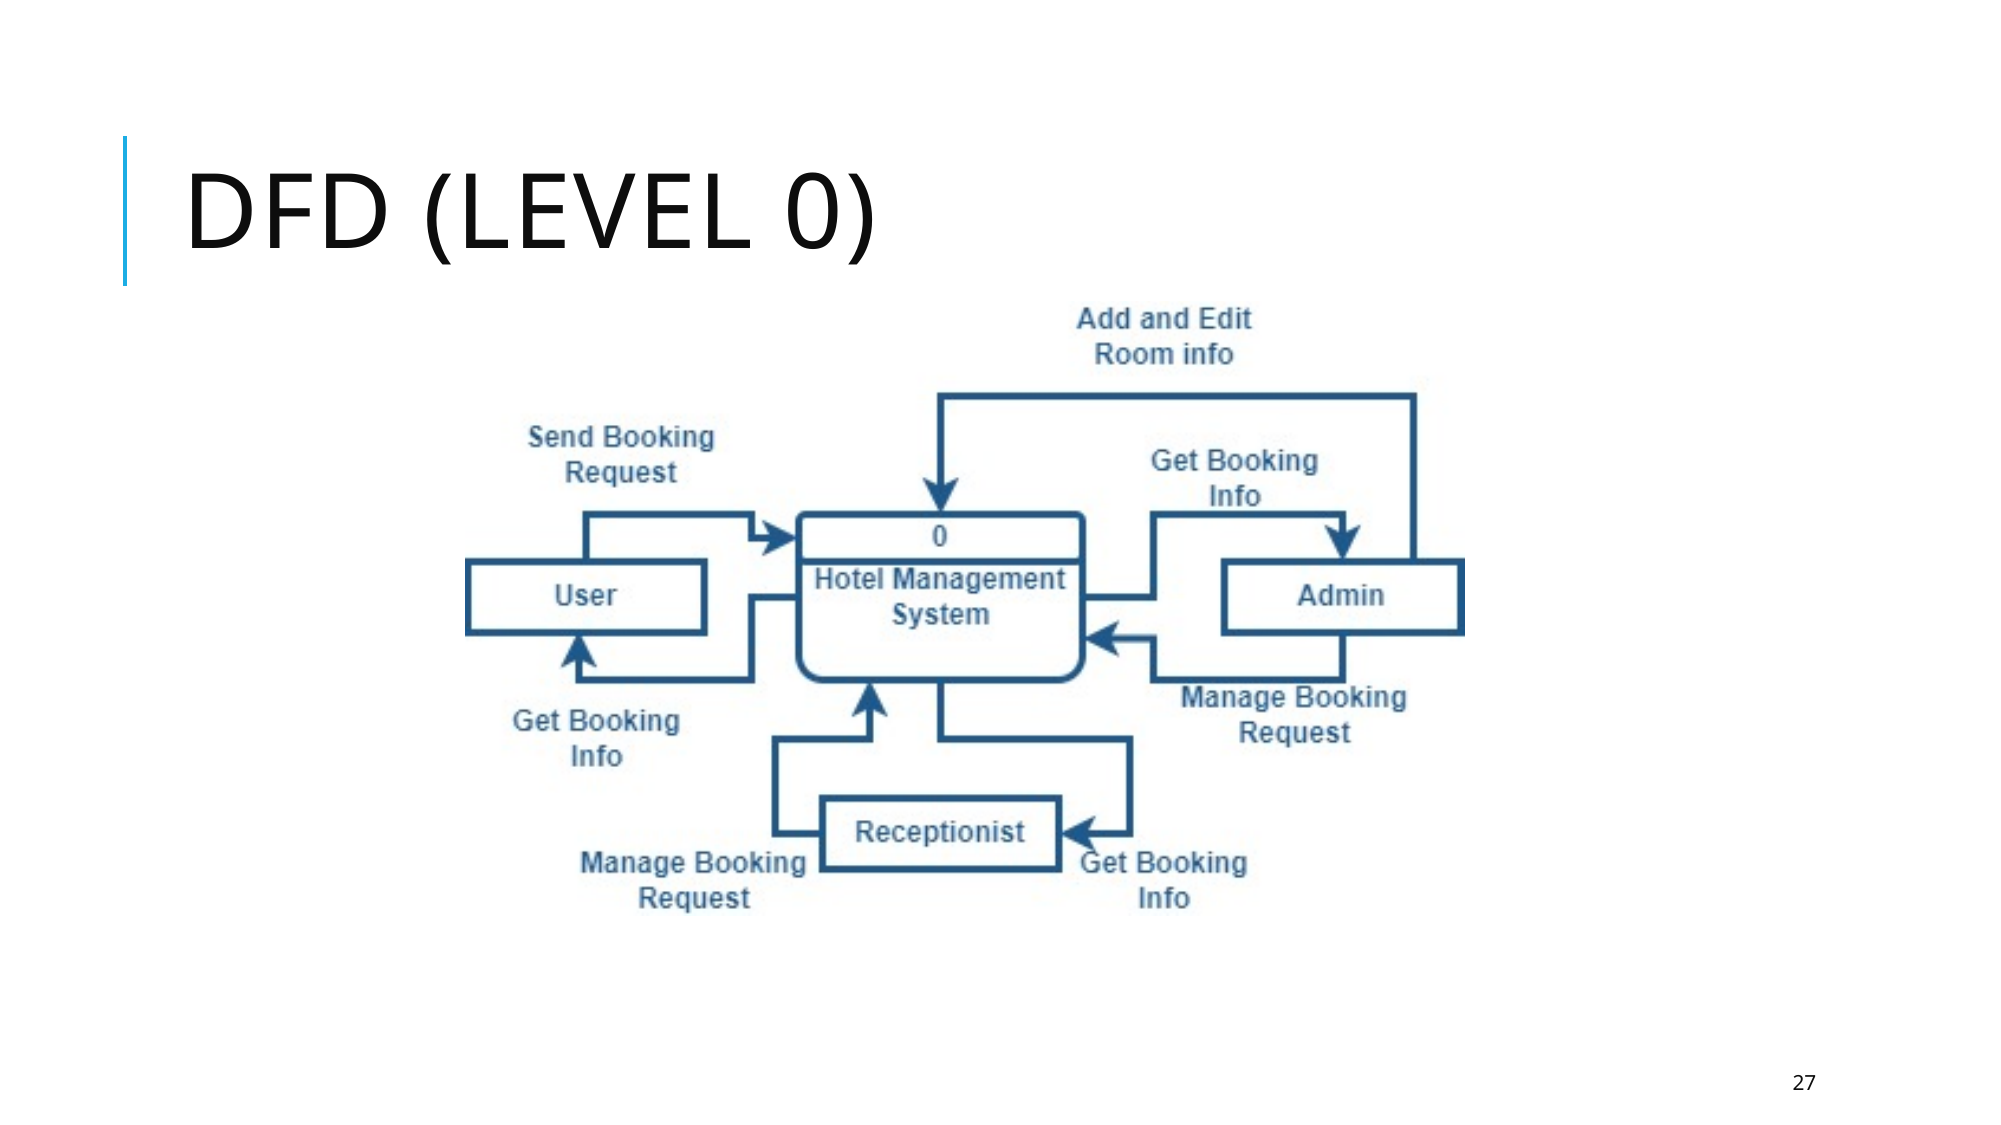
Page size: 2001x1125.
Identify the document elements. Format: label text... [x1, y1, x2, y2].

title DFD (level 0) [168, 96, 1763, 342]
slide_number 27 [1777, 1061, 1938, 1107]
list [465, 301, 1466, 916]
